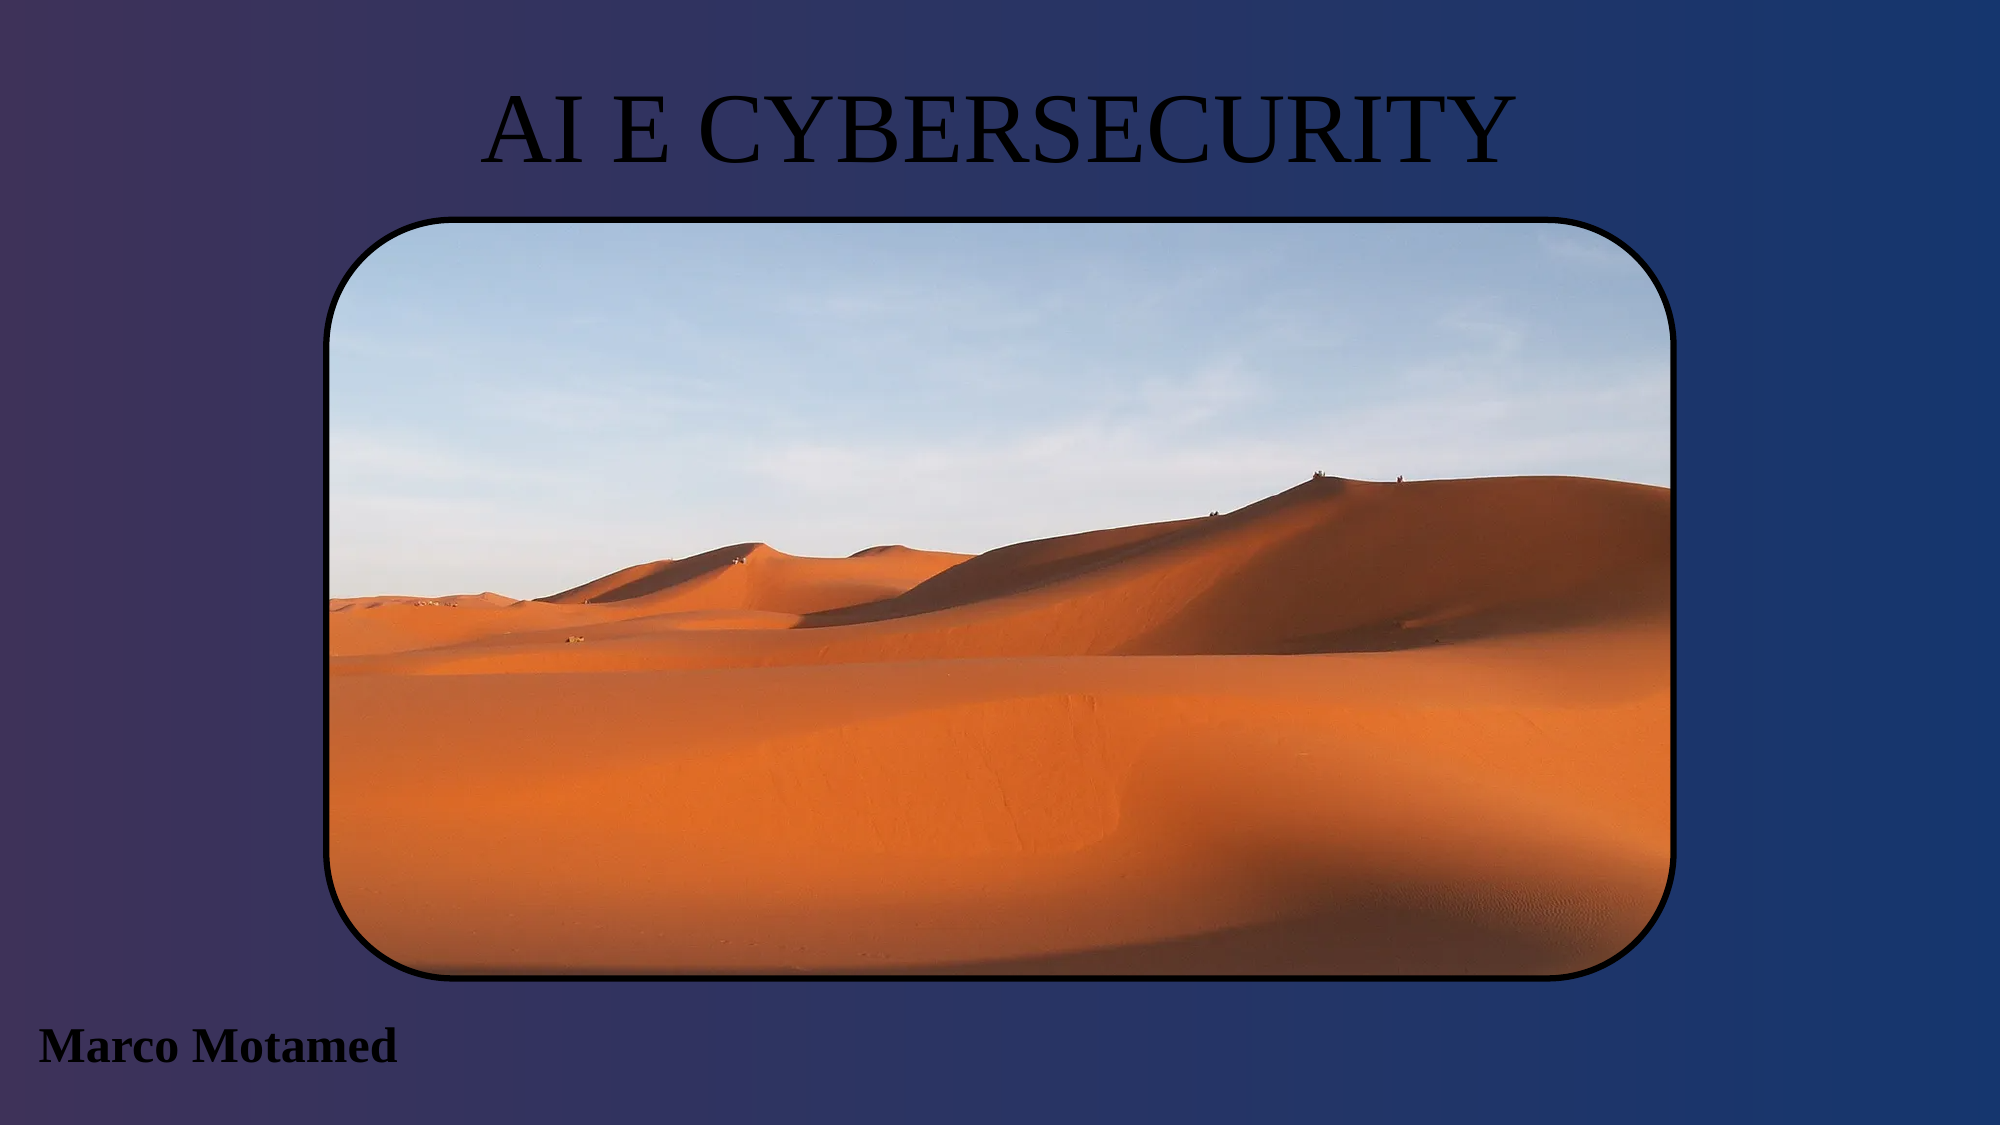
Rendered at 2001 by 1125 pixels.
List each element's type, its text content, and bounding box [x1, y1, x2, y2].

text_box Marco Motamed [0, 1004, 423, 1080]
text_box AI E CYBERSECURITY [0, 55, 2000, 191]
picture [326, 219, 1674, 979]
